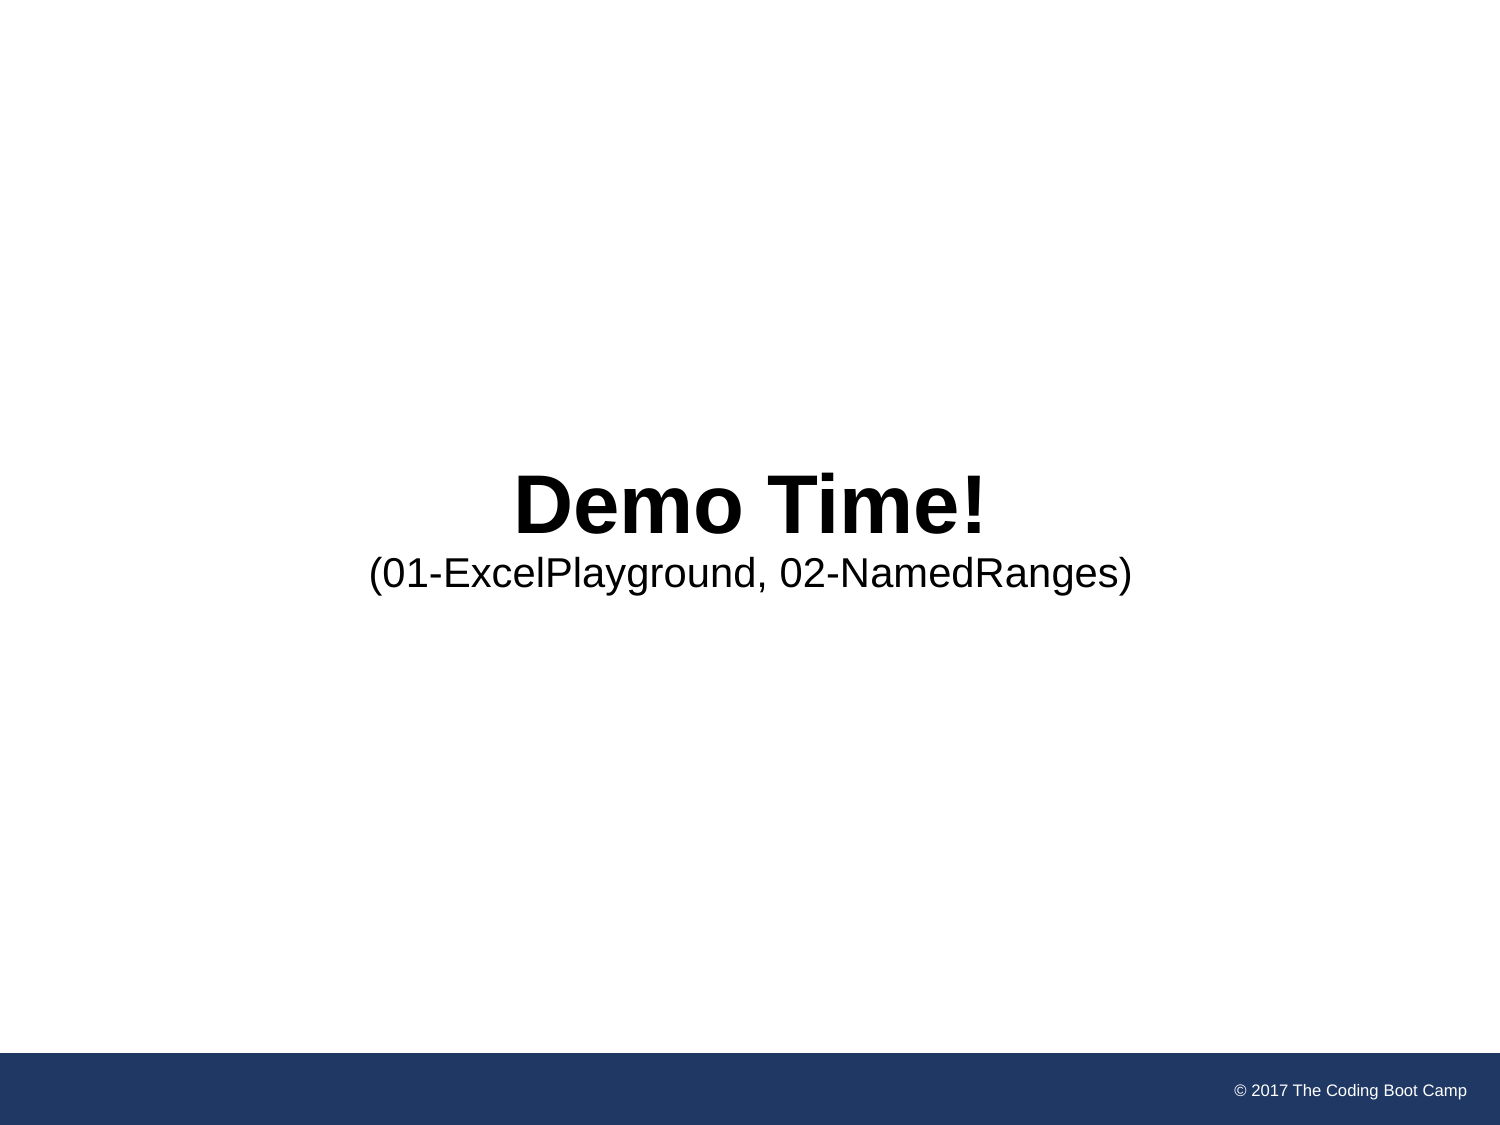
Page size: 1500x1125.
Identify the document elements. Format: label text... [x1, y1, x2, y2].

title Demo Time! (01-ExcelPlayground, 02-NamedRanges) [25, 474, 1476, 583]
